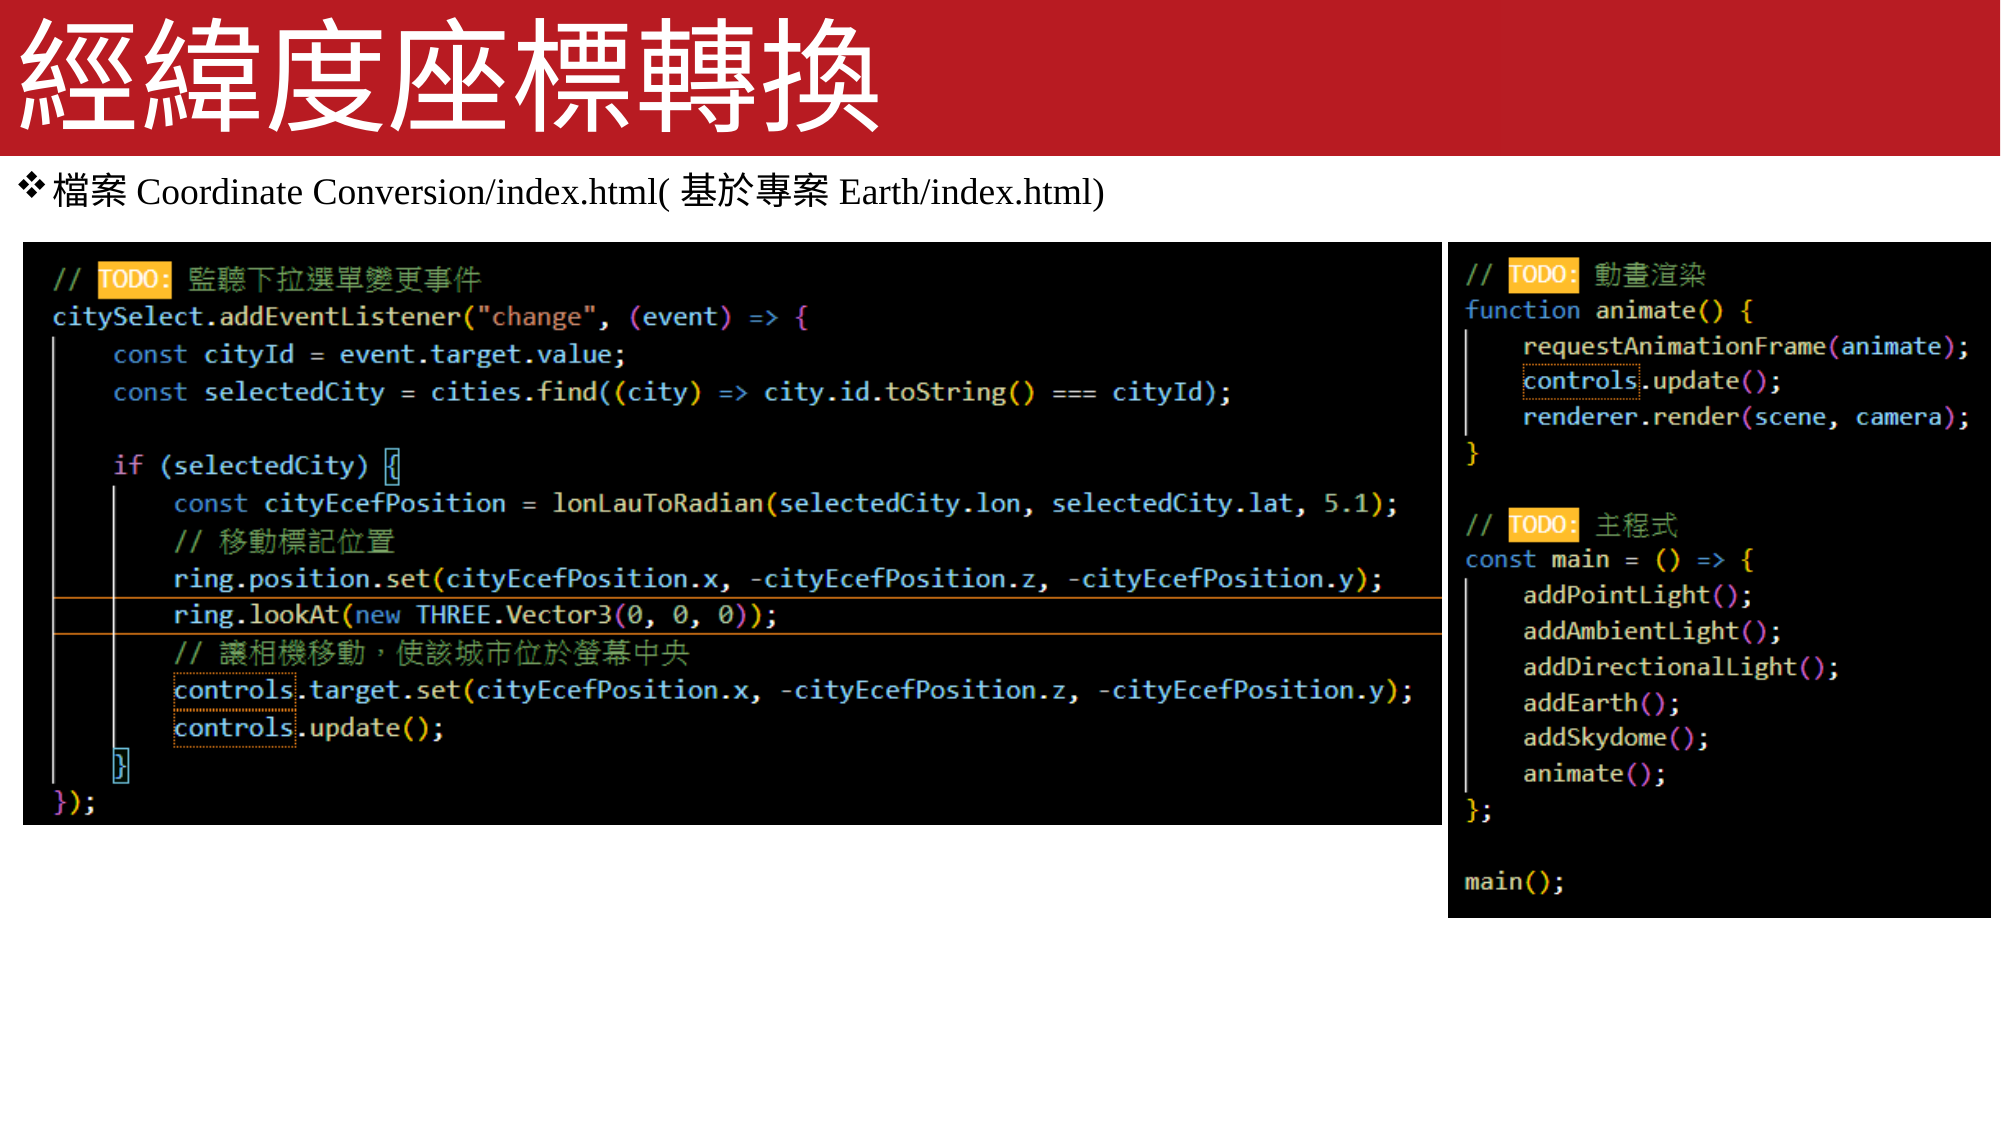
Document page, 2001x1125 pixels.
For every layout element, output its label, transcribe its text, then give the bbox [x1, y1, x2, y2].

picture [23, 242, 1442, 825]
picture [1448, 242, 1991, 918]
title 經緯度座標轉換 [1, 0, 1727, 156]
list 檔案Coordinate Conversion/index.html(基於專案Earth/index.html) [0, 159, 1988, 987]
